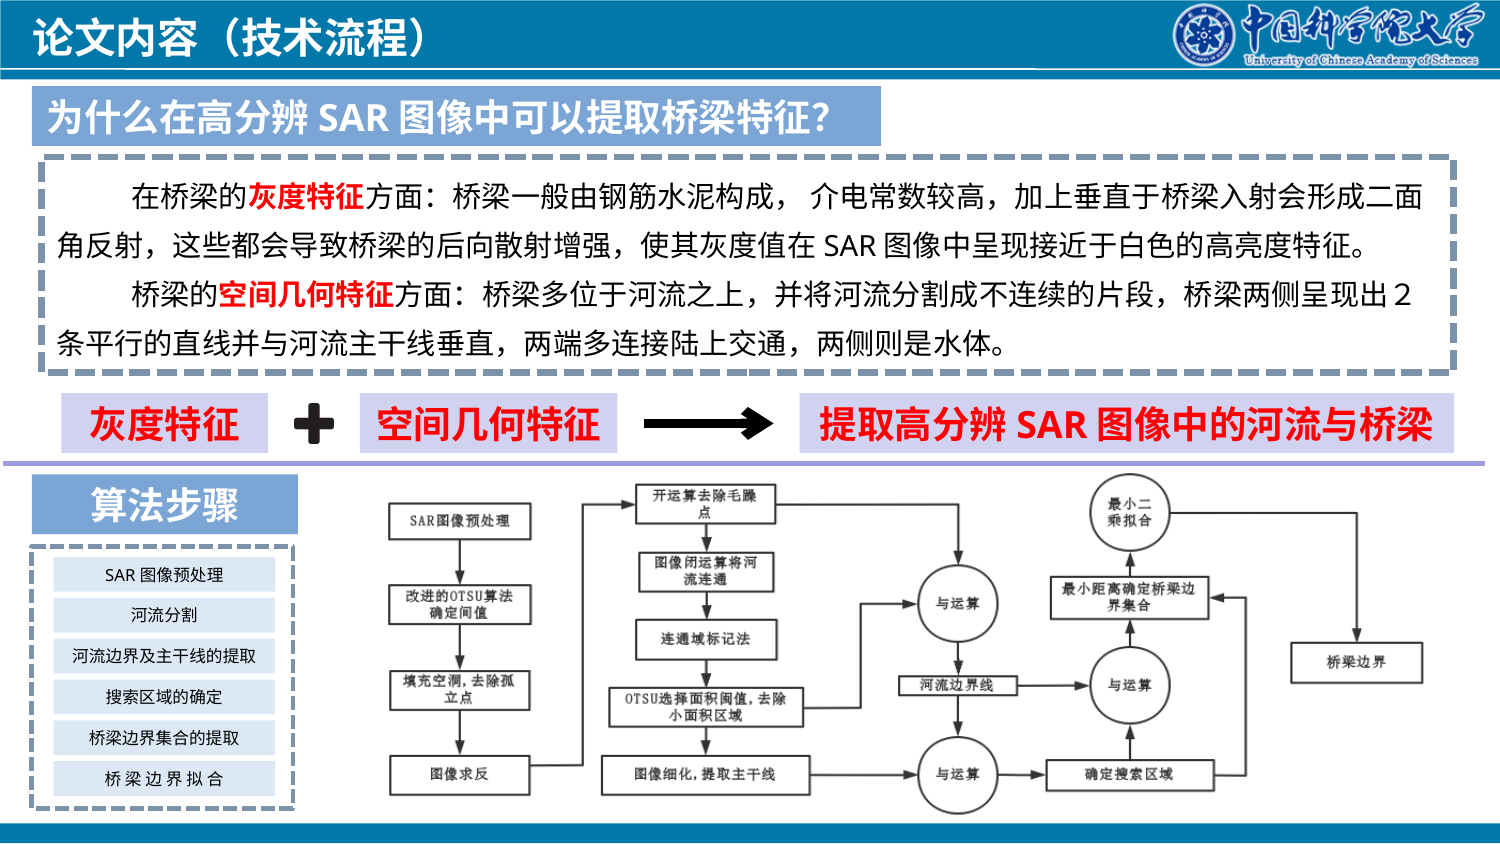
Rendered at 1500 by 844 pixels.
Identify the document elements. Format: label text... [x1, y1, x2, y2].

text_box 为什么在高分辨SAR图像中可以提取桥梁特征？ [31, 86, 881, 146]
text_box [0, 69, 17, 80]
text_box [1452, 70, 1500, 80]
text_box 在桥梁的灰度特征方面：桥梁一般由钢筋水泥构成， 介电常数较高，加上垂直于桥梁入射会形成二面角反射，这些都会导致桥梁的后向散射增强，使其灰度值在SAR图像中呈现接近于白色的高亮度特征。 桥梁的空间几何特征方面：桥梁多位于河流之上，并将河流分割成不连续的片段，桥梁两侧呈现出２条平行的直线并与河流主干线垂直，两端多连接陆上交通，两侧则是水体。 [41, 156, 1454, 373]
picture [1241, 3, 1484, 69]
text_box 算法步骤 [31, 474, 298, 535]
picture [338, 465, 1455, 819]
text_box [0, 823, 1500, 844]
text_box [31, 546, 294, 809]
text_box 空间几何特征 [359, 393, 618, 453]
text_box [0, 0, 1150, 68]
text_box 论文内容（技术流程） [17, 4, 1452, 120]
picture [1173, 4, 1235, 66]
picture [293, 403, 334, 444]
text_box 灰度特征 [61, 393, 268, 453]
text_box 提取高分辨SAR图像中的河流与桥梁 [799, 393, 1455, 453]
